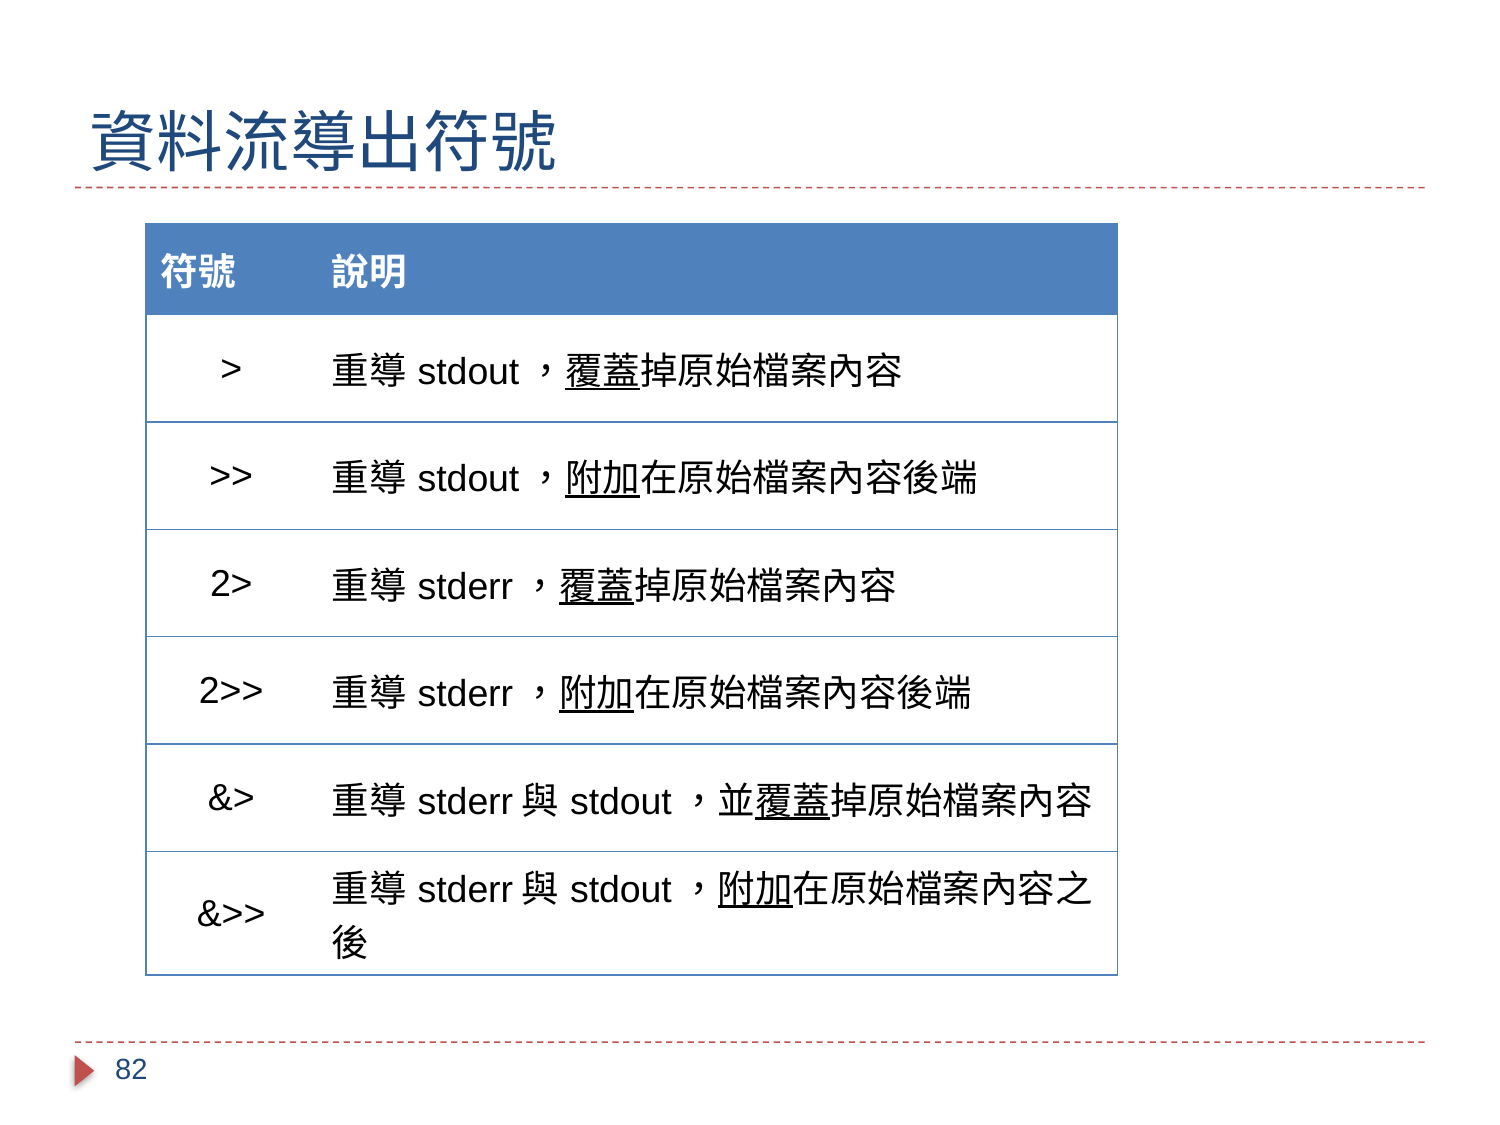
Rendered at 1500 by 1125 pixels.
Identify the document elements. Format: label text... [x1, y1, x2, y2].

table_header 說明 [317, 224, 1117, 314]
table_cell &>> [147, 852, 317, 974]
table_cell 重導stdout，附加在原始檔案內容後端 [317, 423, 1117, 529]
table_header 符號 [147, 224, 317, 314]
table_cell 重導stderr與stdout，附加在原始檔案內容之後 [317, 852, 1117, 974]
table_cell 重導stderr與stdout，並覆蓋掉原始檔案內容 [317, 745, 1117, 851]
table_cell 2> [147, 530, 317, 636]
table_cell 重導stdout，覆蓋掉原始檔案內容 [317, 315, 1117, 421]
table_cell > [147, 315, 317, 421]
table_cell &> [147, 745, 317, 851]
table_cell >> [147, 423, 317, 529]
table_cell 重導stderr，覆蓋掉原始檔案內容 [317, 530, 1117, 636]
title 資料流導出符號 [75, 24, 1425, 188]
table_cell 重導stderr，附加在原始檔案內容後端 [317, 637, 1117, 743]
table_cell 2>> [147, 637, 317, 743]
slide_number 82 [100, 1042, 426, 1103]
